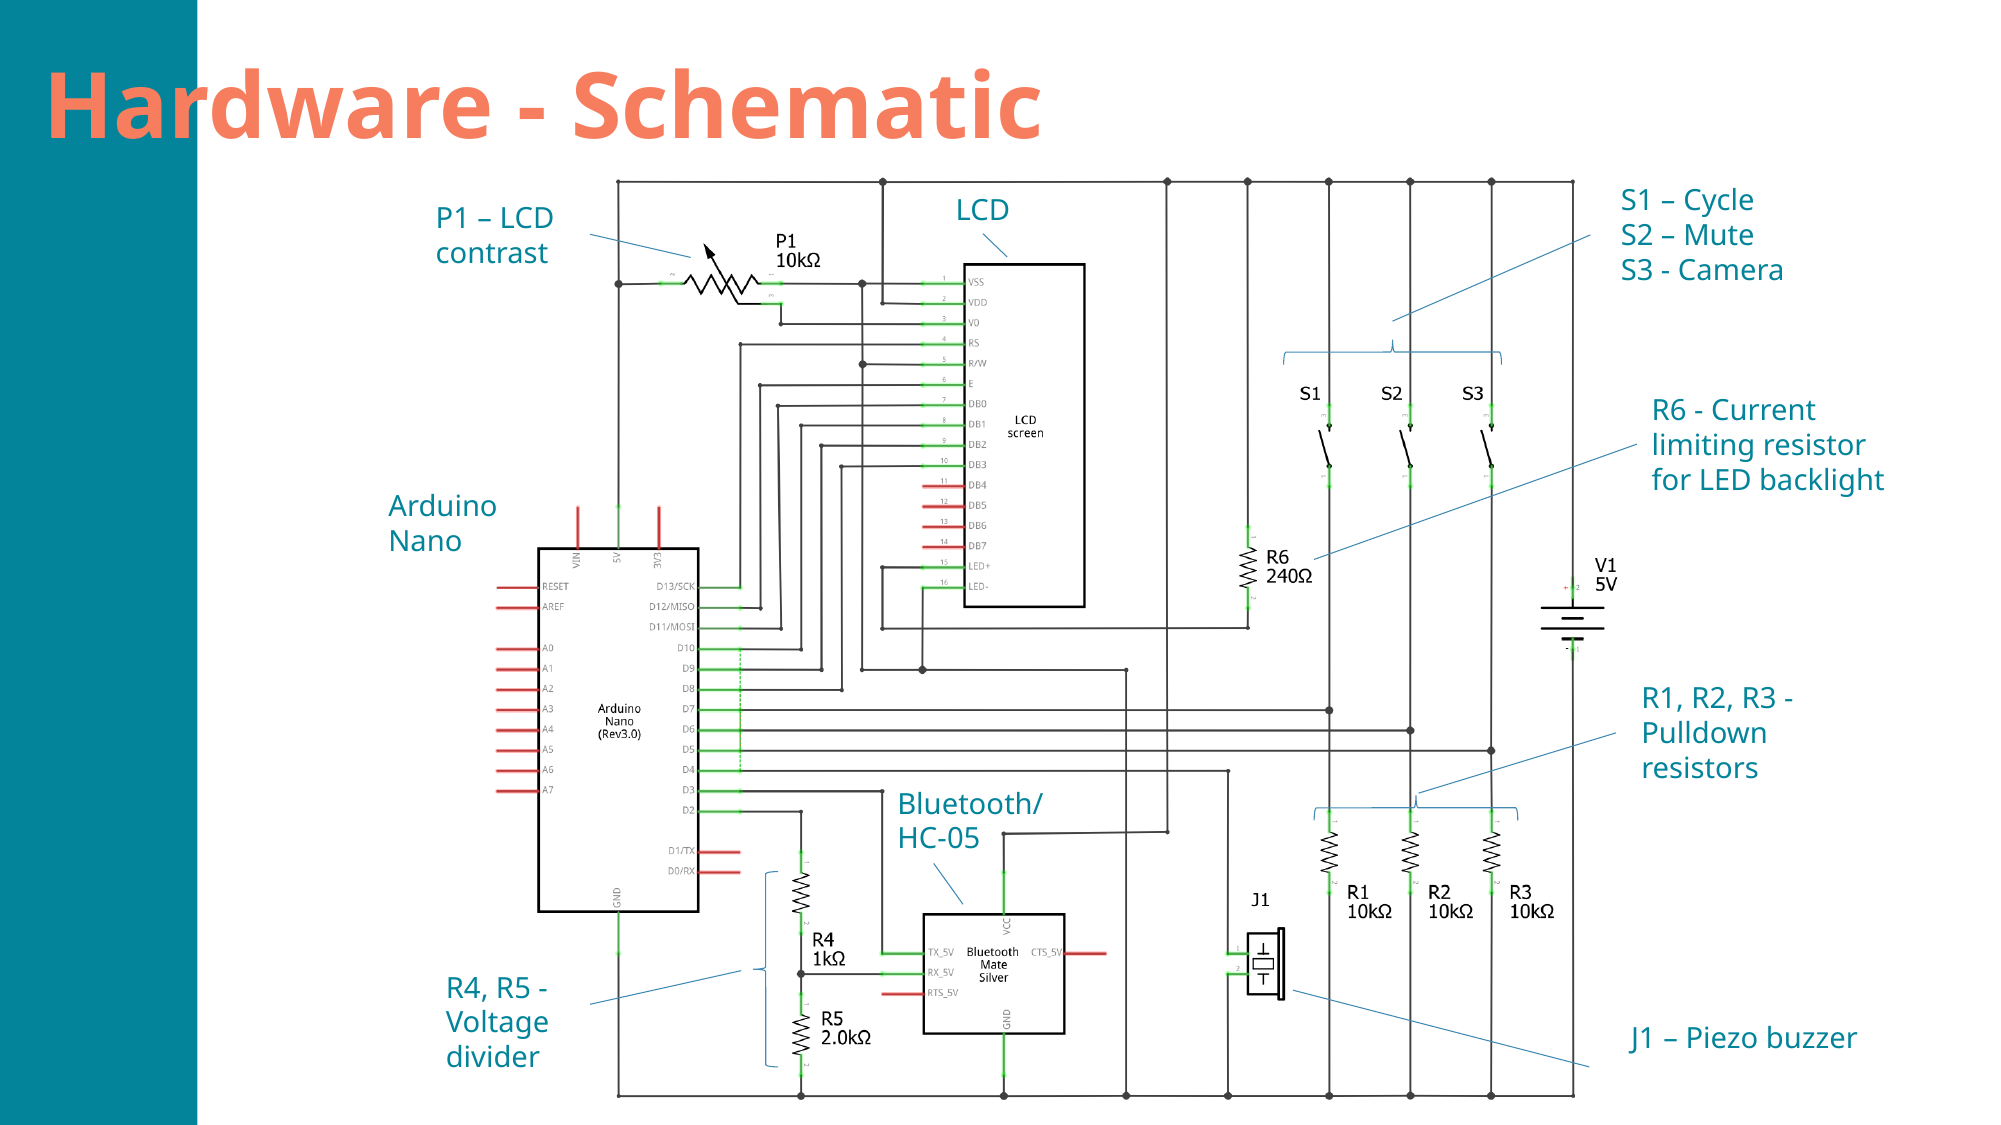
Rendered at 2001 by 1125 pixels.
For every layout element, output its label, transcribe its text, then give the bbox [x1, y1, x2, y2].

text_box Arduino Nano [373, 480, 420, 565]
text_box S1 – Cycle S2 – Mute S3 - Camera [1627, 174, 1887, 294]
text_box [590, 234, 691, 258]
text_box J1 – Piezo buzzer [1627, 1012, 1897, 1063]
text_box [1392, 234, 1591, 322]
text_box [1292, 990, 1590, 1067]
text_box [1314, 444, 1637, 560]
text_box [982, 234, 1008, 257]
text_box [933, 863, 964, 905]
title Hardware - Schematic [28, 0, 1929, 218]
picture [420, 161, 1627, 1118]
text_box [1418, 732, 1616, 794]
text_box R1, R2, R3 - Pulldown resistors [1627, 671, 1908, 792]
text_box R6 - Current limiting resistor for LED backlight [1636, 384, 1918, 504]
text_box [590, 970, 742, 1005]
